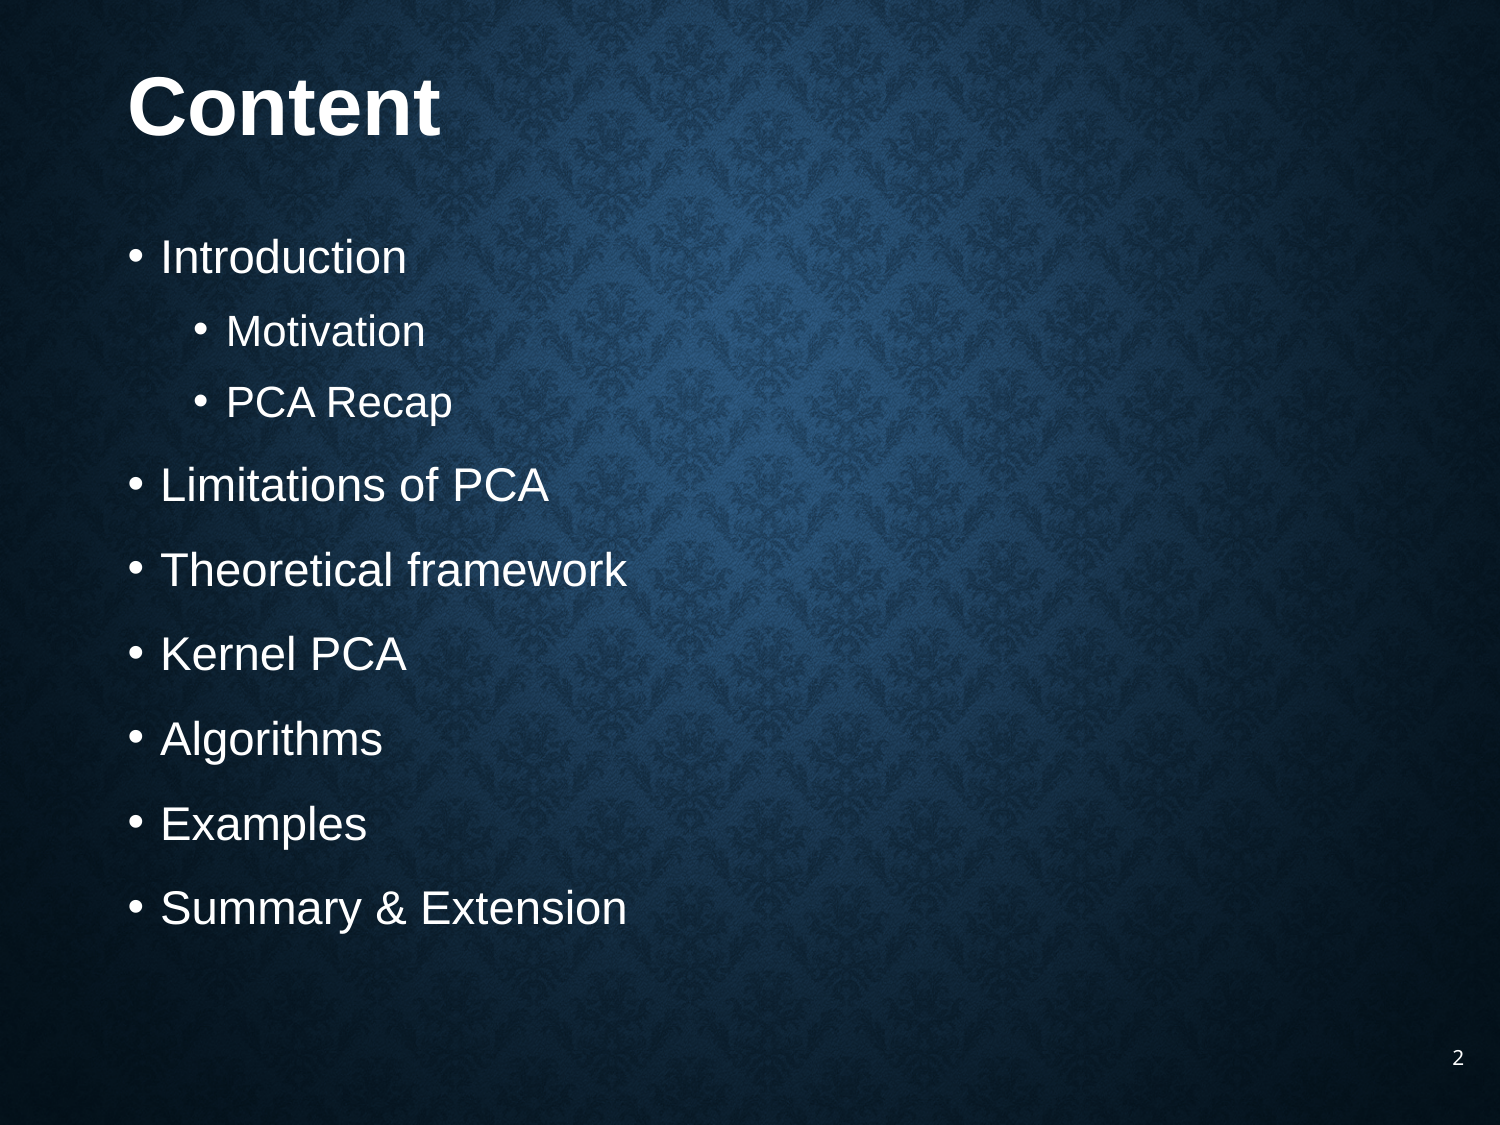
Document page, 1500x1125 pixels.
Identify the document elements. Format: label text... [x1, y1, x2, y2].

list Introduction Motivation PCA Recap Limitations of PCA Theoretical framework Kernel PCA Algorithms Examples Summary & Extension [112, 207, 1387, 950]
text_box Content [112, 34, 1387, 183]
slide_number 2 [1386, 1028, 1479, 1089]
